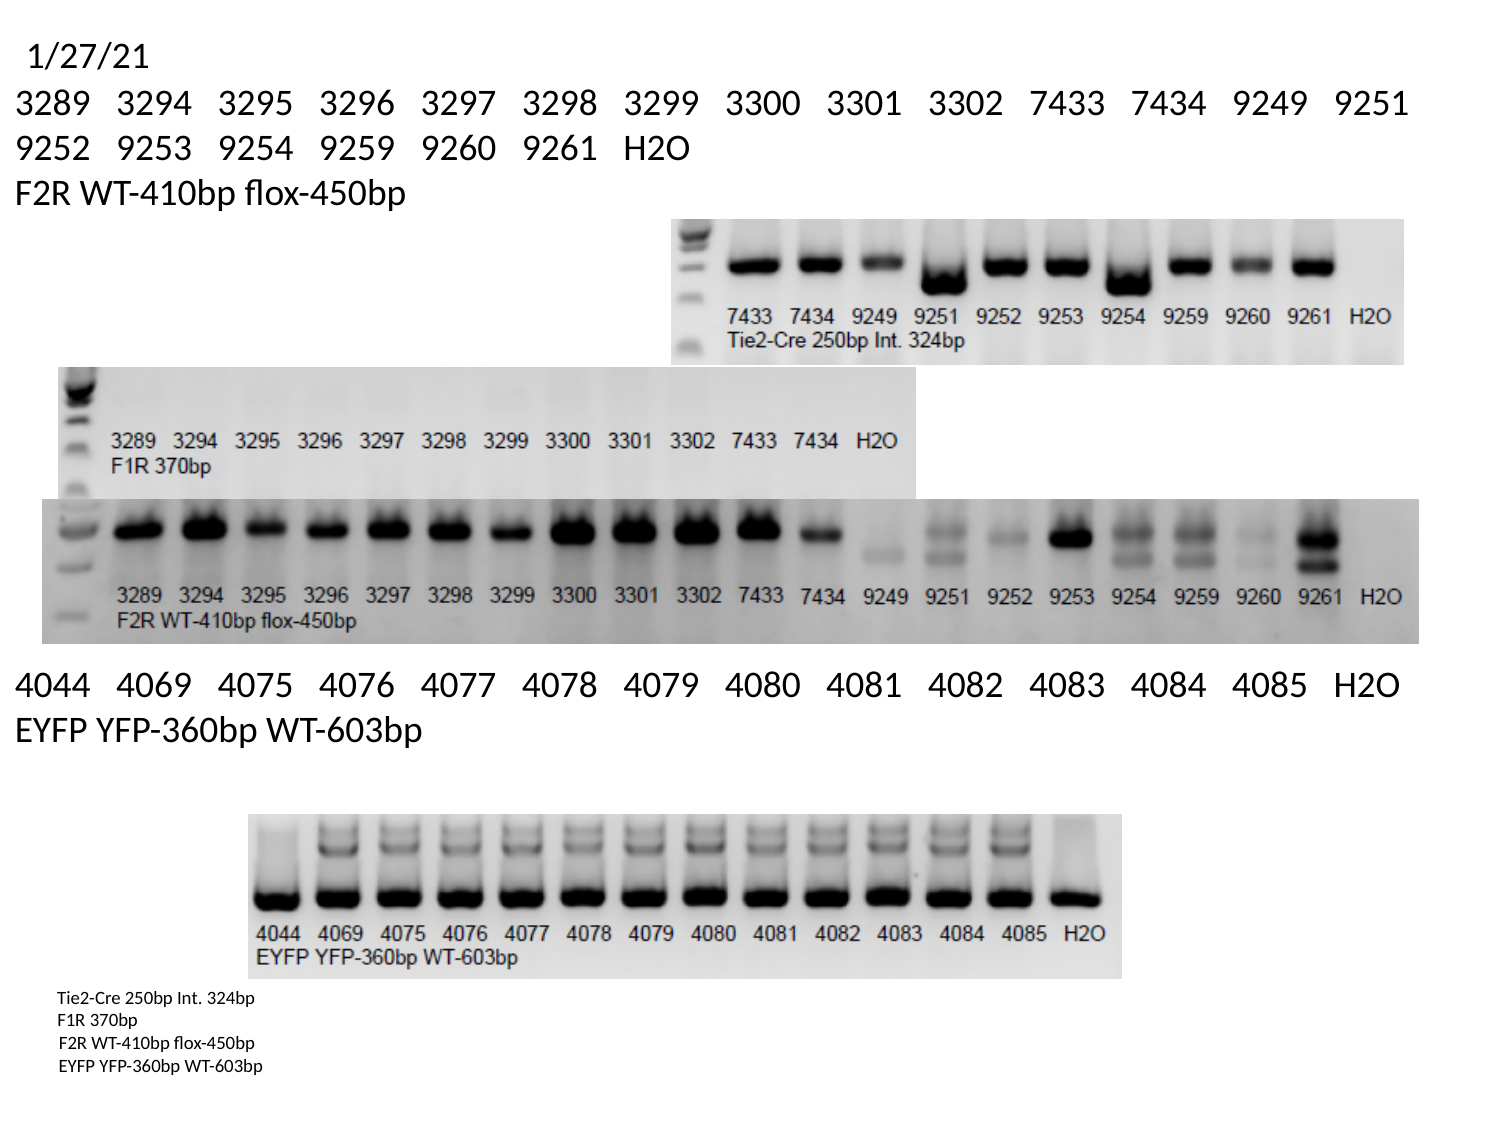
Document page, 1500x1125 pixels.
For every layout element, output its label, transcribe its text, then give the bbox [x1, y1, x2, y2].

text_box F1R 370bp [42, 1000, 153, 1038]
text_box 4044 4069 4075 4076 4077 4078 4079 4080 4081 4082 4083 4084 4085 H2O EYFP YFP-360bp WT-603bp [0, 652, 1500, 758]
text_box 3289 3294 3295 3296 3297 3298 3299 3300 3301 3302 7433 7434 9249 9251 9252 9253 9254 9259 9260 9261 H2O F2R WT-410bp flox-450bp [0, 70, 1500, 221]
text_box Tie2-Cre 250bp Int. 324bp [42, 978, 270, 1016]
text_box 1/27/21 [11, 23, 165, 70]
text_box F2R WT-410bp flox-450bp [44, 1023, 270, 1046]
text_box EYFP YFP-360bp WT-603bp [43, 1046, 278, 1085]
picture [248, 813, 1123, 979]
picture [41, 367, 1419, 644]
picture [671, 219, 1404, 365]
